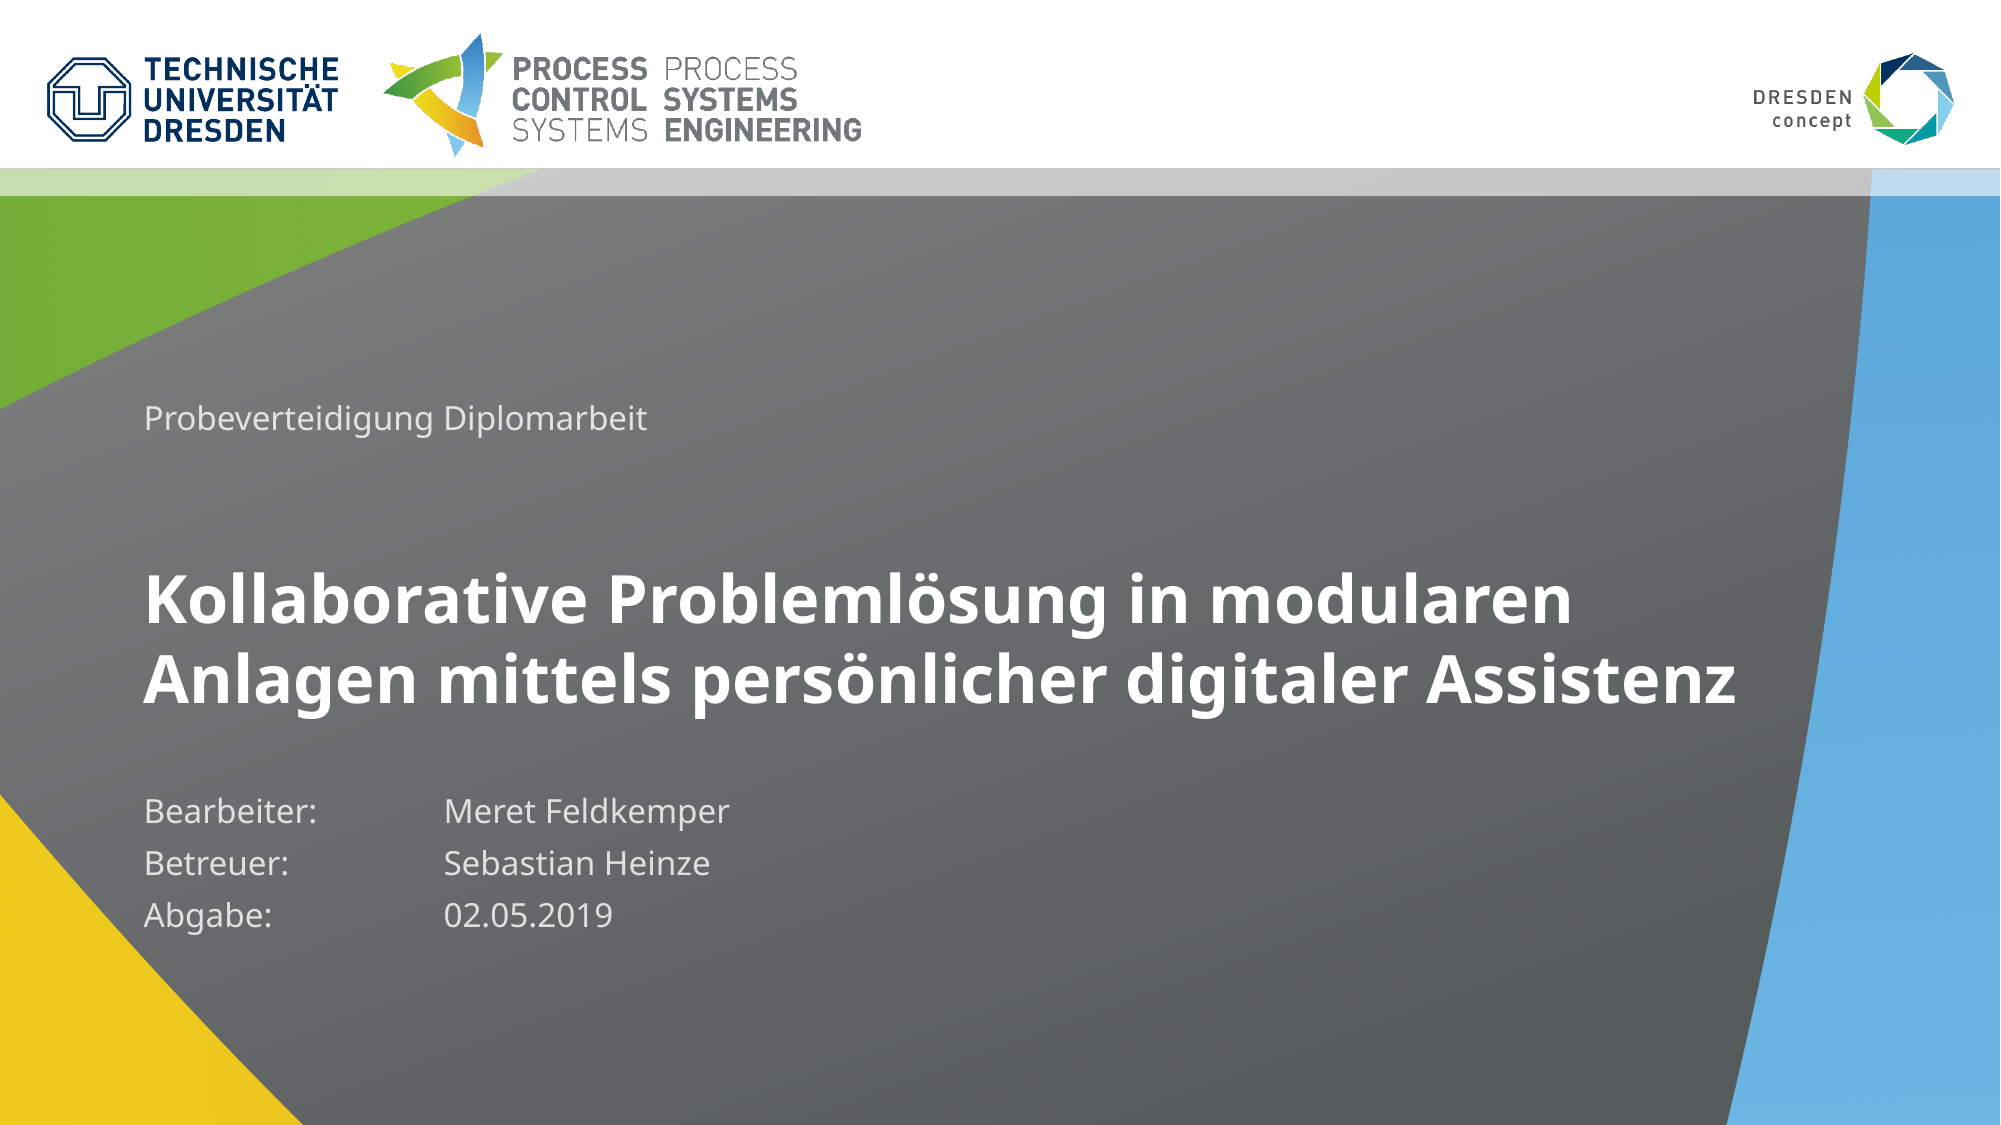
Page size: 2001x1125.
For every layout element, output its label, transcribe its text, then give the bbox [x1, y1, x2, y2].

picture [0, 197, 2000, 1125]
picture [383, 33, 861, 157]
picture [47, 57, 338, 142]
list Probeverteidigung Diplomarbeit [143, 397, 1856, 534]
picture [1754, 53, 1954, 145]
title Kollaborative Problemlösung in modularen Anlagen mittels persönlicher digitaler Assistenz [143, 556, 1856, 716]
subtitle Bearbeiter: Meret Feldkemper Betreuer: Sebastian Heinze Abgabe: 02.05.2019 [143, 737, 1856, 957]
